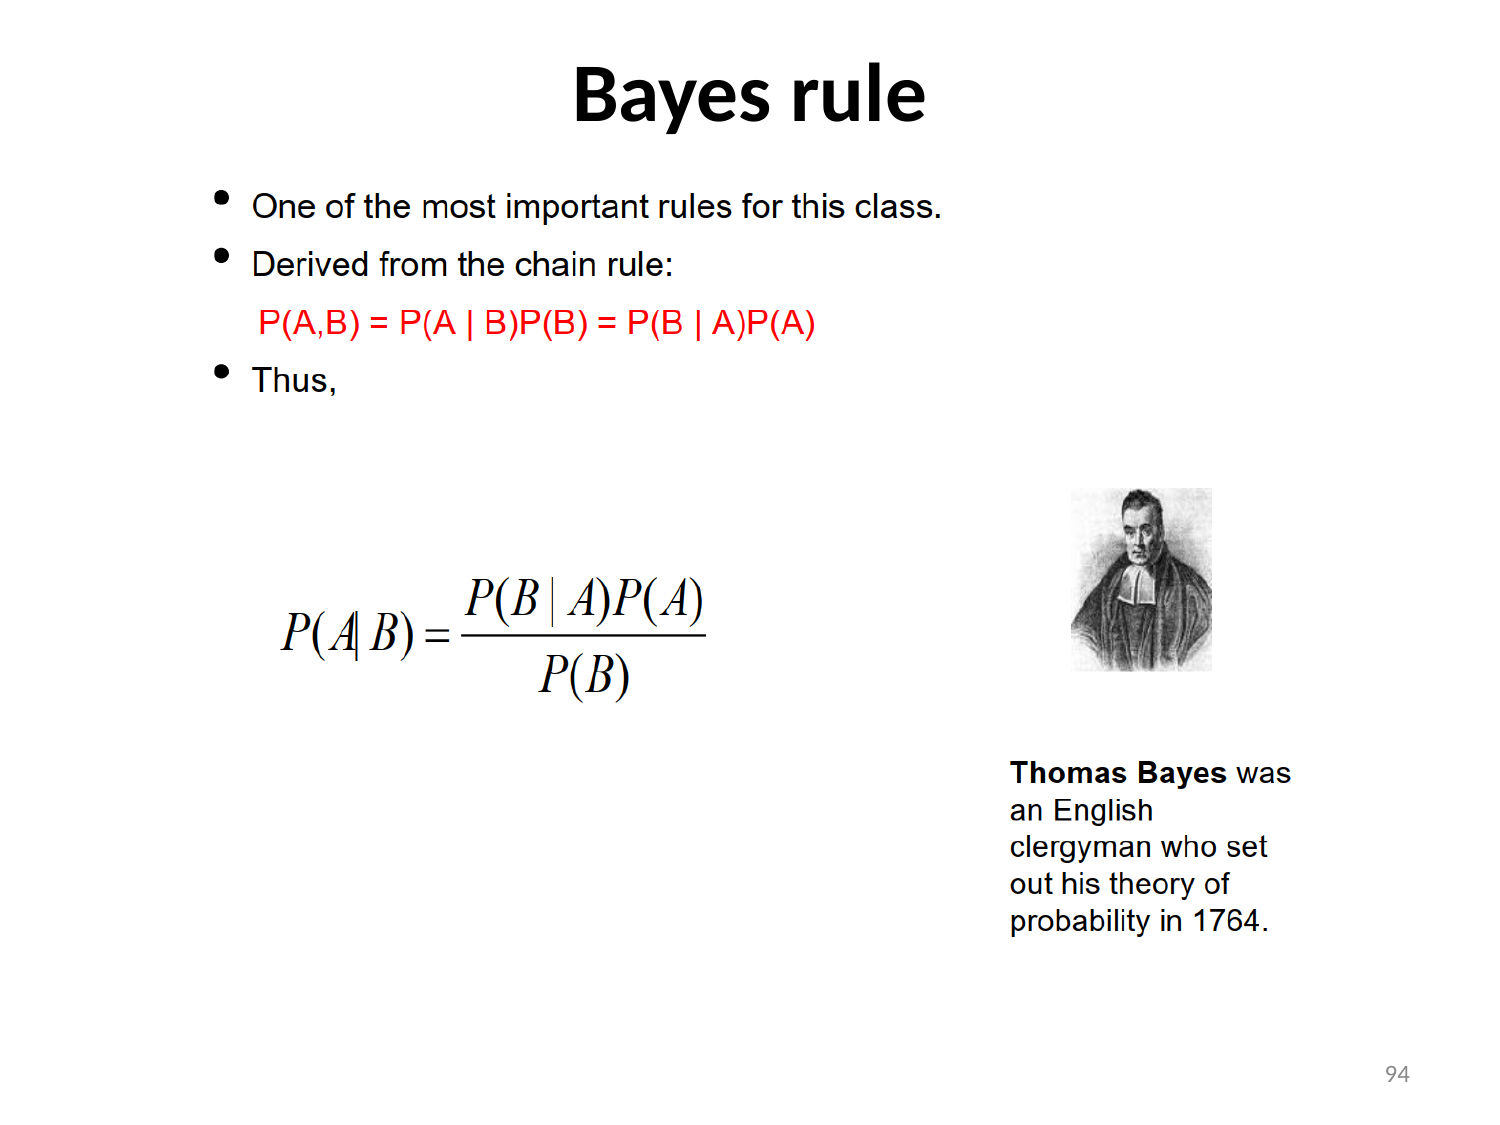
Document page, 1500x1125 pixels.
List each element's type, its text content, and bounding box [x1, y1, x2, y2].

text_box Bayes rule [557, 30, 943, 146]
picture [172, 162, 1313, 949]
slide_number 94 [1074, 1042, 1425, 1103]
